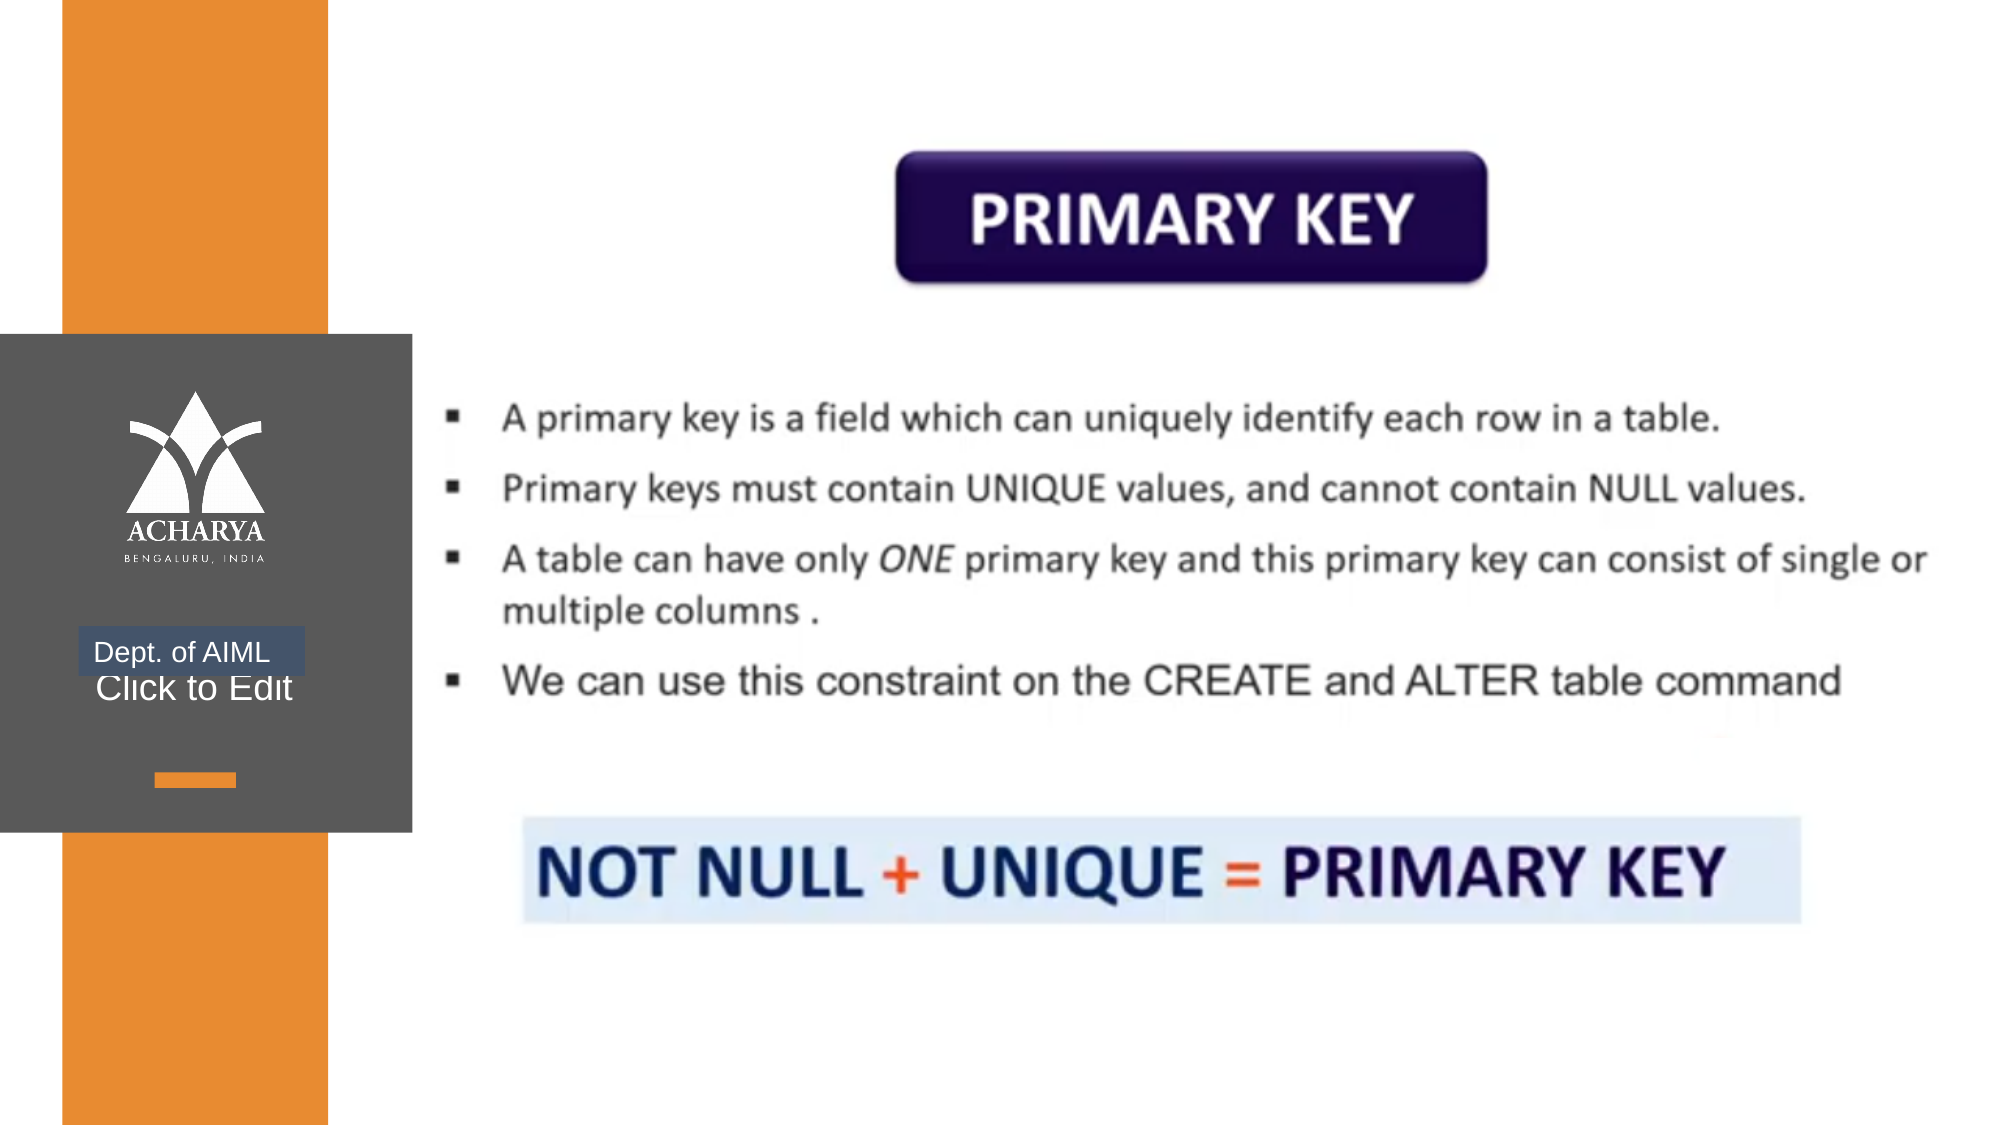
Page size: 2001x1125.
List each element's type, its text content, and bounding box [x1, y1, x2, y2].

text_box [429, 125, 1954, 959]
picture [125, 391, 265, 564]
text_box Dept. of AIML [78, 626, 305, 676]
